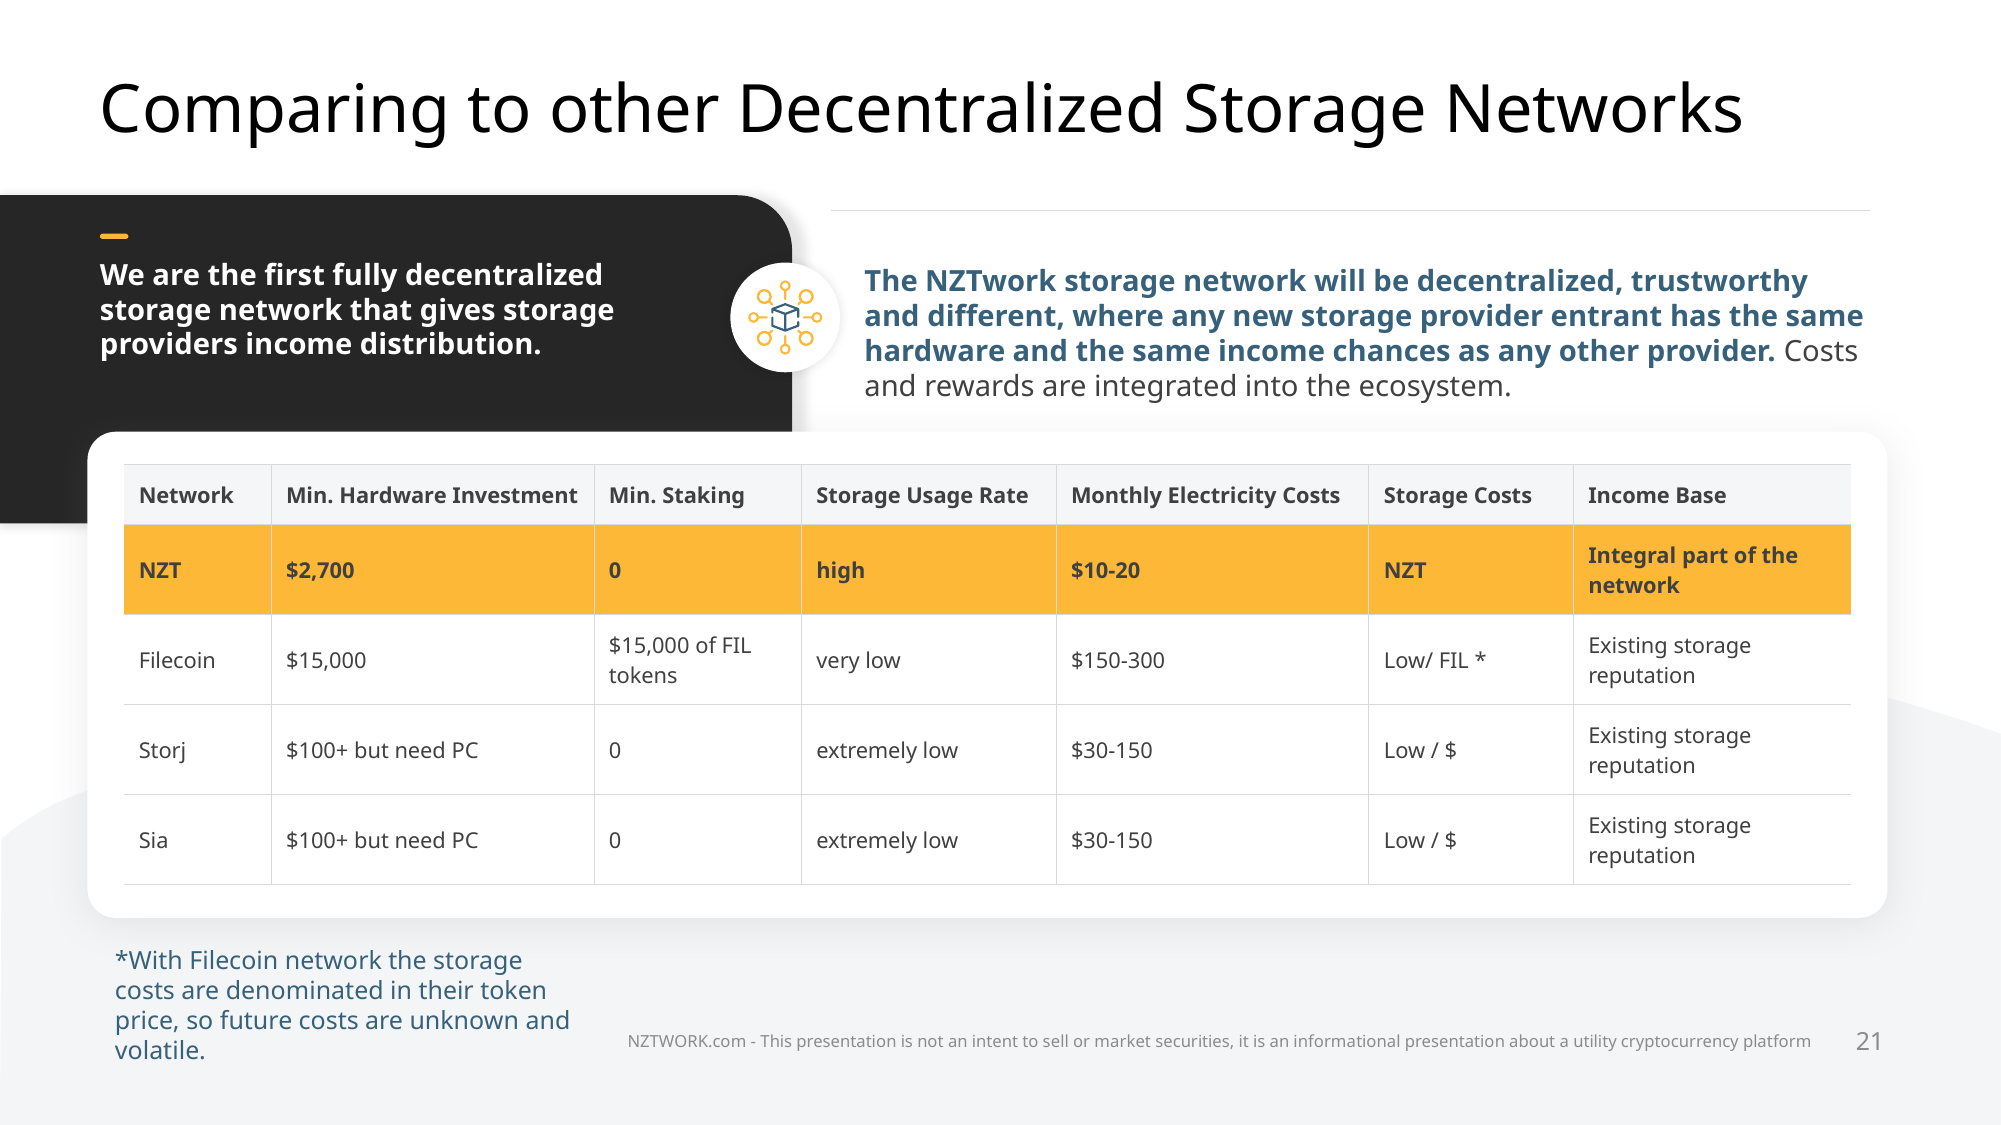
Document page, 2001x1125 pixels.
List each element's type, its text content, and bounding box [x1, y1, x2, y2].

footer NZTWORK.com - This presentation is not an intent to sell or market securities, it is an informational presentation about a utility cryptocurrency platform [588, 1012, 1814, 1073]
table_cell Low / $ [1369, 795, 1573, 884]
table_cell extremely low [802, 705, 1056, 794]
table_cell $100+ but need PC [272, 705, 594, 794]
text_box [748, 280, 823, 355]
table_cell NZT [1369, 525, 1573, 614]
title Comparing to other Decentralized Storage Networks [99, 75, 1900, 175]
table_cell Low / $ [1369, 705, 1573, 794]
table_header Monthly Electricity Costs [1057, 465, 1368, 524]
table_header Storage Costs [1369, 465, 1573, 524]
text_box [98, 232, 130, 240]
table_cell 0 [595, 525, 801, 614]
table_header Min. Hardware Investment [272, 465, 594, 524]
table_cell Low/ FIL * [1369, 615, 1573, 704]
table_header Income Base [1574, 465, 1851, 524]
table_cell very low [802, 615, 1056, 704]
table_cell Existing storage reputation [1574, 795, 1851, 884]
table_cell 0 [595, 795, 801, 884]
table_header Min. Staking [595, 465, 801, 524]
table_cell $150-300 [1057, 615, 1368, 704]
text_box *With Filecoin network the storage costs are denominated in their token price, so future costs are unknown and volatile. [99, 937, 588, 1073]
table_cell Sia [124, 795, 271, 884]
text_box The NZTwork storage network will be decentralized, trustworthy and different, where any new storage provider entrant has the same hardware and the same income chances as any other provider. Costs and rewards are integrated into the ecosystem. [864, 262, 1871, 403]
table_cell NZT [124, 525, 271, 614]
table_cell Integral part of the network [1574, 525, 1851, 614]
text_box [0, 194, 794, 525]
table_cell $10-20 [1057, 525, 1368, 614]
text_box We are the first fully decentralized storage network that gives storage providers income distribution. [99, 256, 707, 361]
table_cell extremely low [802, 795, 1056, 884]
table_header Network [124, 465, 271, 524]
table_cell $15,000 [272, 615, 594, 704]
table_cell Filecoin [124, 615, 271, 704]
table_cell Existing storage reputation [1574, 705, 1851, 794]
table_cell 0 [595, 705, 801, 794]
text_box [729, 261, 842, 374]
table_cell high [802, 525, 1056, 614]
table_header Storage Usage Rate [802, 465, 1056, 524]
slide_number 21 [1840, 1012, 1900, 1073]
table_cell $30-150 [1057, 795, 1368, 884]
table_cell Existing storage reputation [1574, 615, 1851, 704]
text_box [86, 430, 1889, 919]
table_cell $2,700 [272, 525, 594, 614]
table_cell $100+ but need PC [272, 795, 594, 884]
table_cell $30-150 [1057, 705, 1368, 794]
table_cell Storj [124, 705, 271, 794]
table_cell $15,000 of FIL tokens [595, 615, 801, 704]
